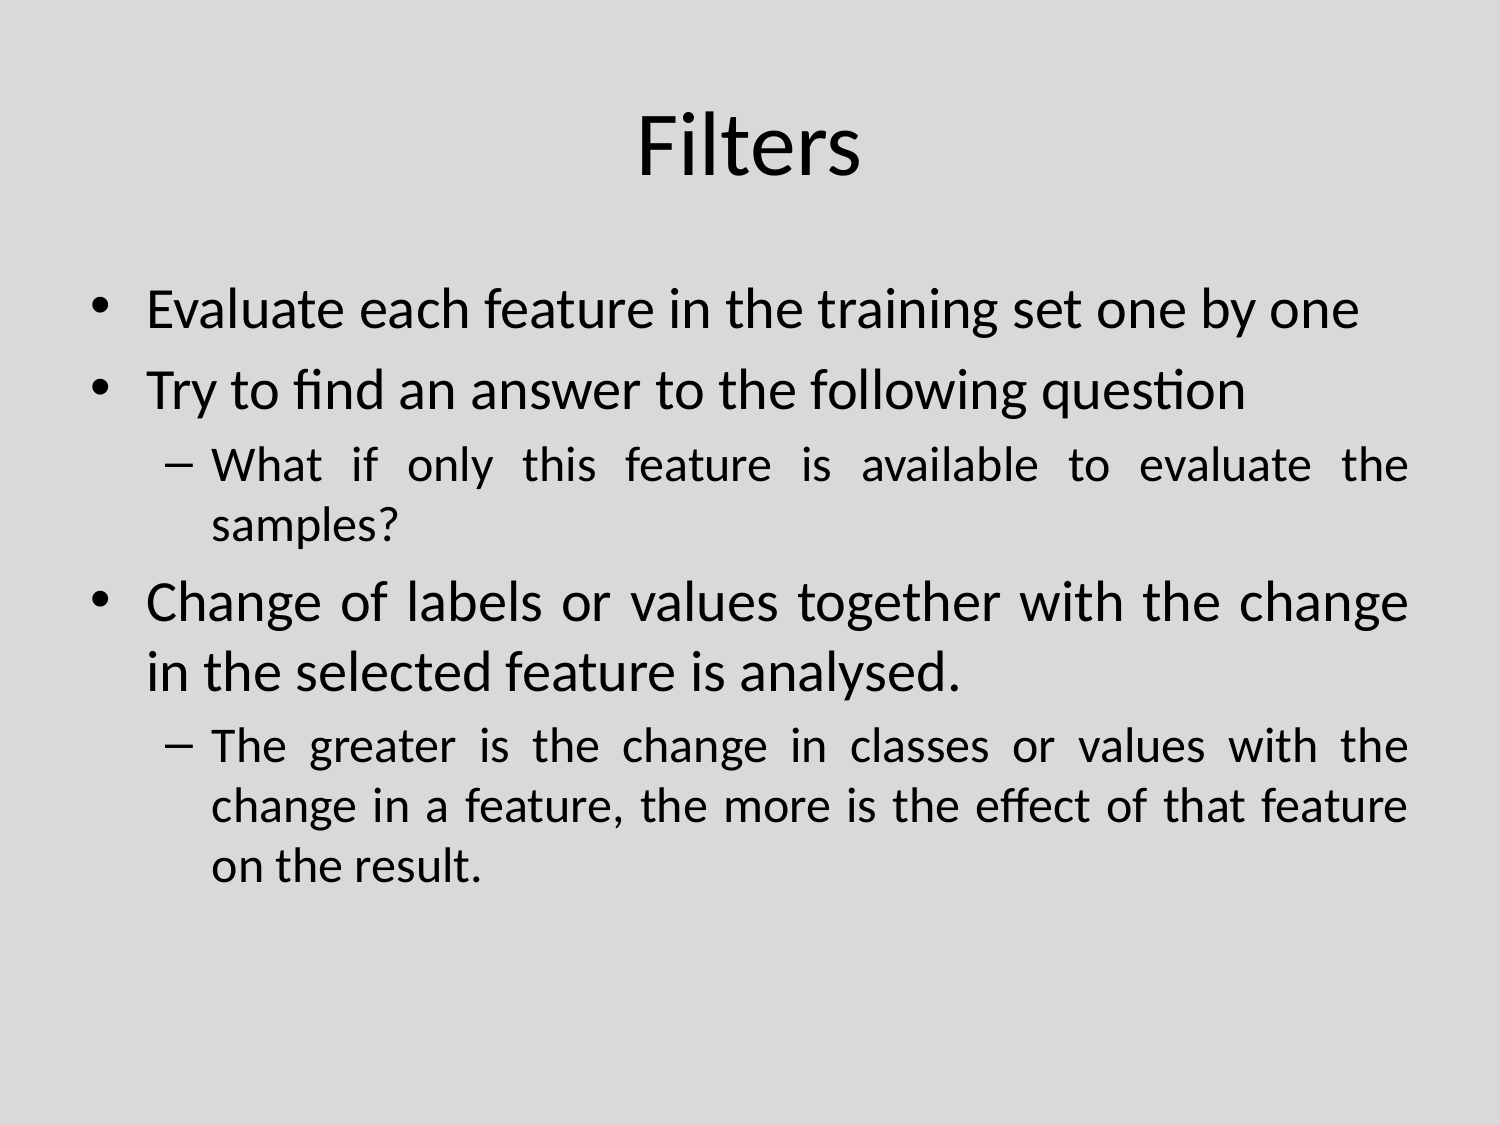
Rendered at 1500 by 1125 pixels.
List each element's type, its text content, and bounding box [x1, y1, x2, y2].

title Filters [75, 45, 1425, 233]
list Evaluate each feature in the training set one by one Try to find an answer to the following question What if only this feature is available to evaluate the samples? Change of labels or values together with the change in the selected feature is analysed. The greater is the change in classes or values with the change in a feature, the more is the effect of that feature on the result. [75, 262, 1425, 1005]
